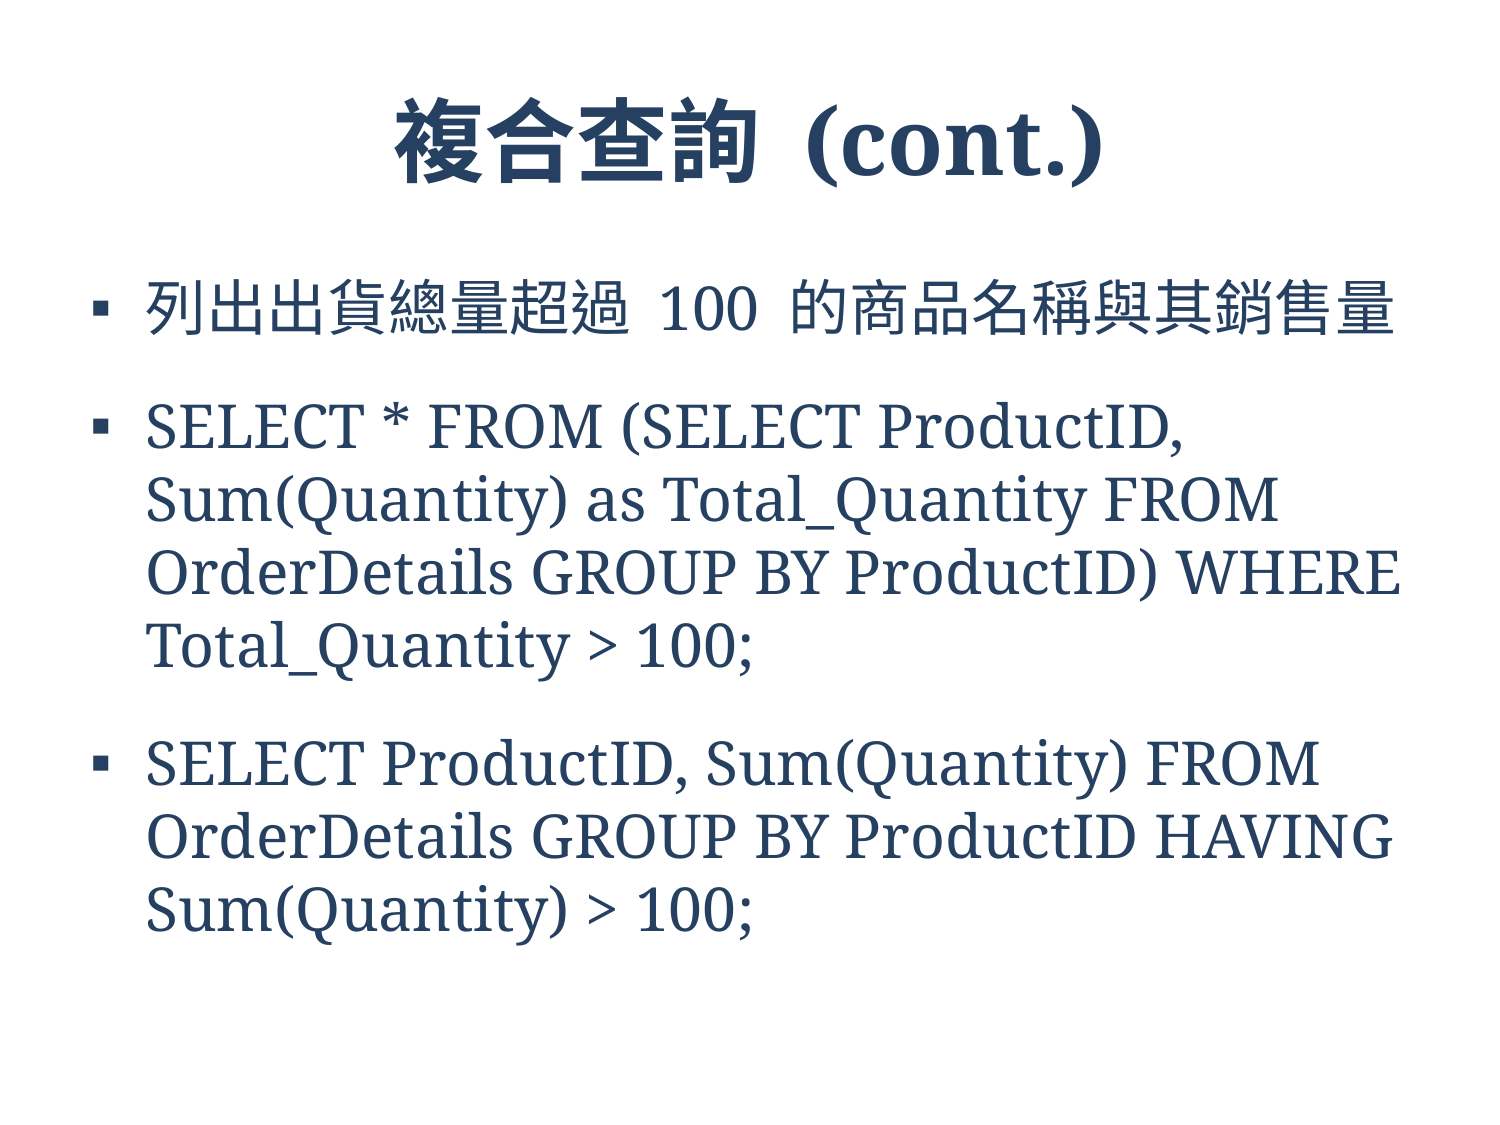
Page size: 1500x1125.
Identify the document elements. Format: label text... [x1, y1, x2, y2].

list 列出出貨總量超過 100 的商品名稱與其銷售量 SELECT * FROM (SELECT ProductID, Sum(Quantity) as Total_Quantity FROM OrderDetails GROUP BY ProductID) WHERE Total_Quantity > 100; SELECT ProductID, Sum(Quantity) FROM OrderDetails GROUP BY ProductID HAVING Sum(Quantity) > 100; [75, 262, 1425, 1005]
title 複合查詢 (cont.) [75, 45, 1425, 233]
